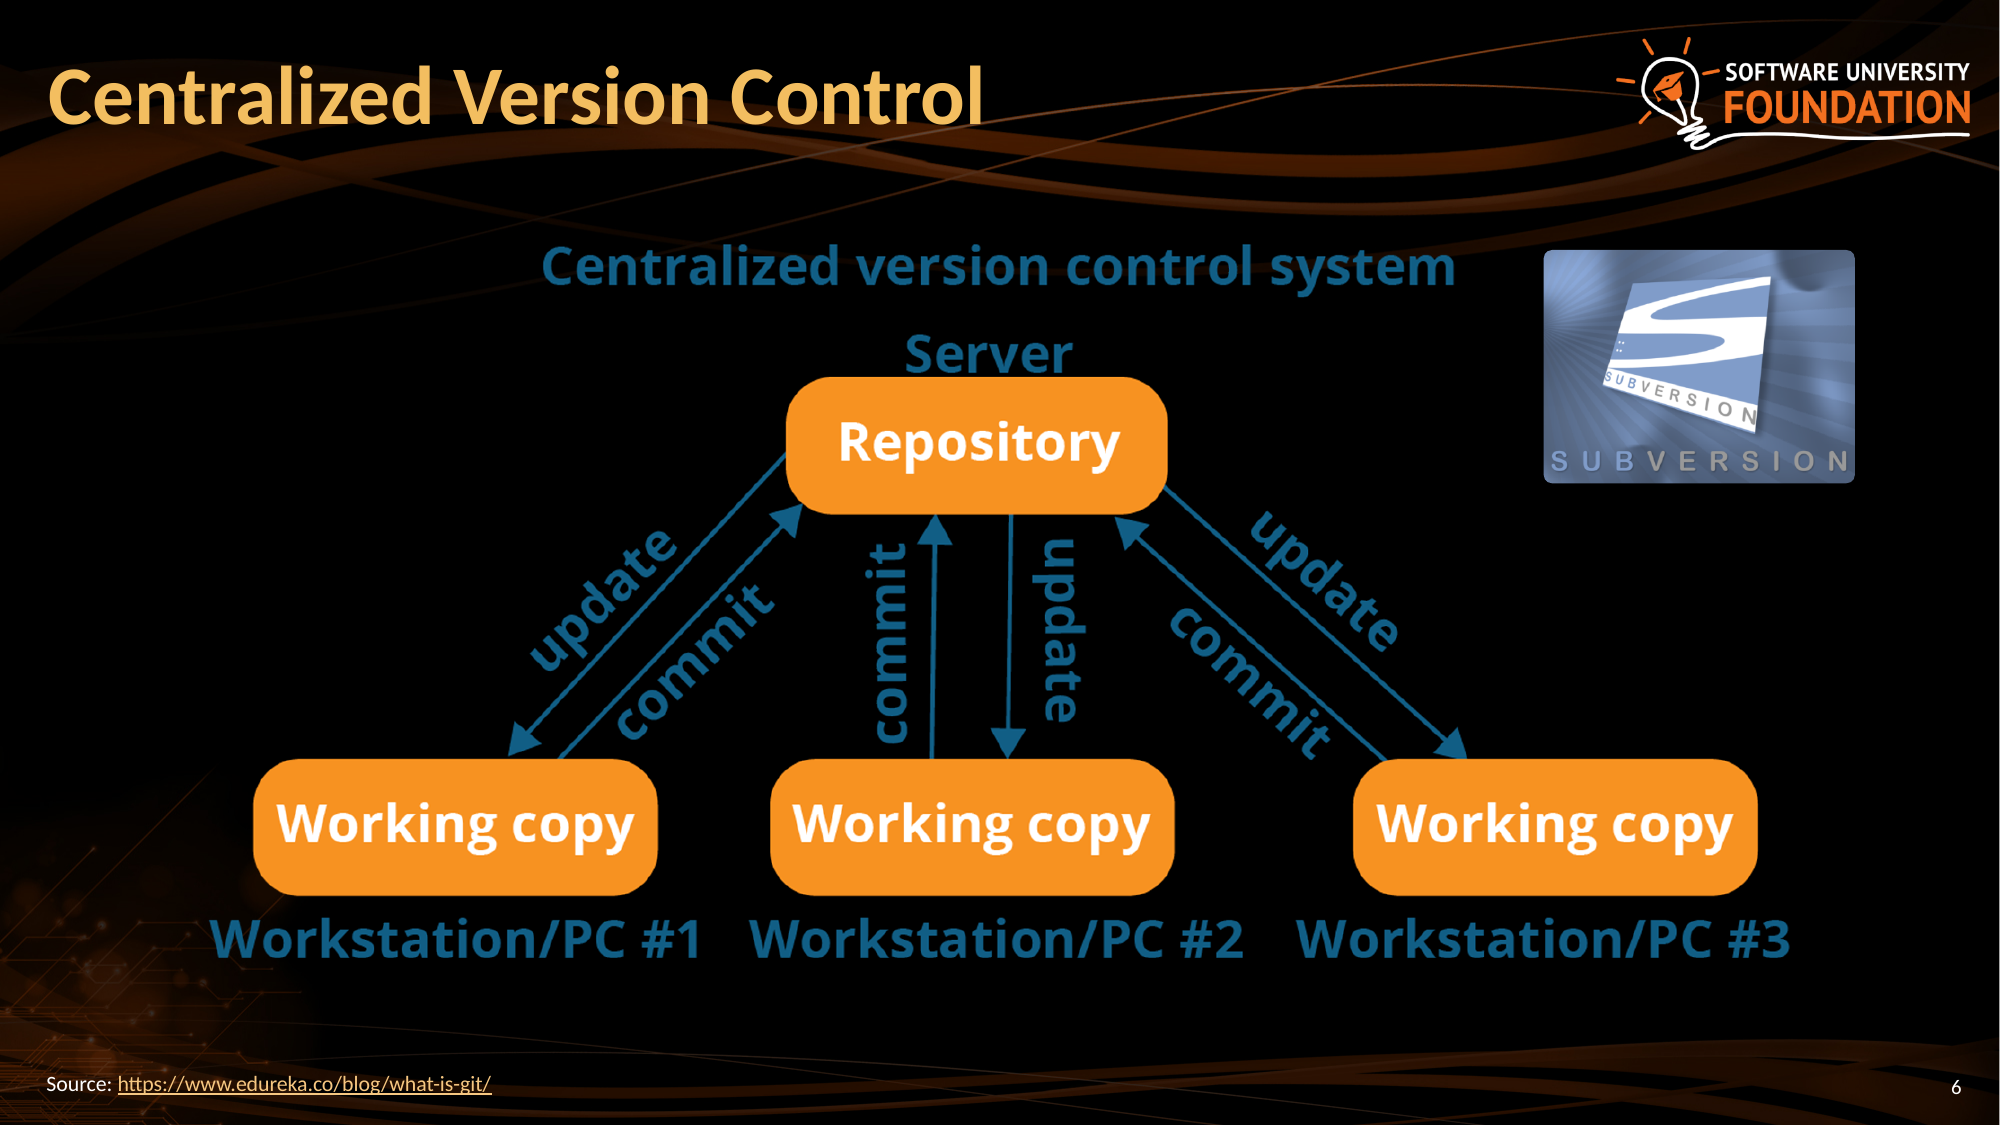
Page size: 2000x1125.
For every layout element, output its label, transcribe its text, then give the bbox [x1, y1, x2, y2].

title Centralized Version Control [30, 6, 1602, 189]
picture [0, 0, 2000, 1125]
text_box Source: https://www.edureka.co/blog/what-is-git/ [31, 1062, 507, 1104]
slide_number 6 [1897, 1070, 1968, 1103]
